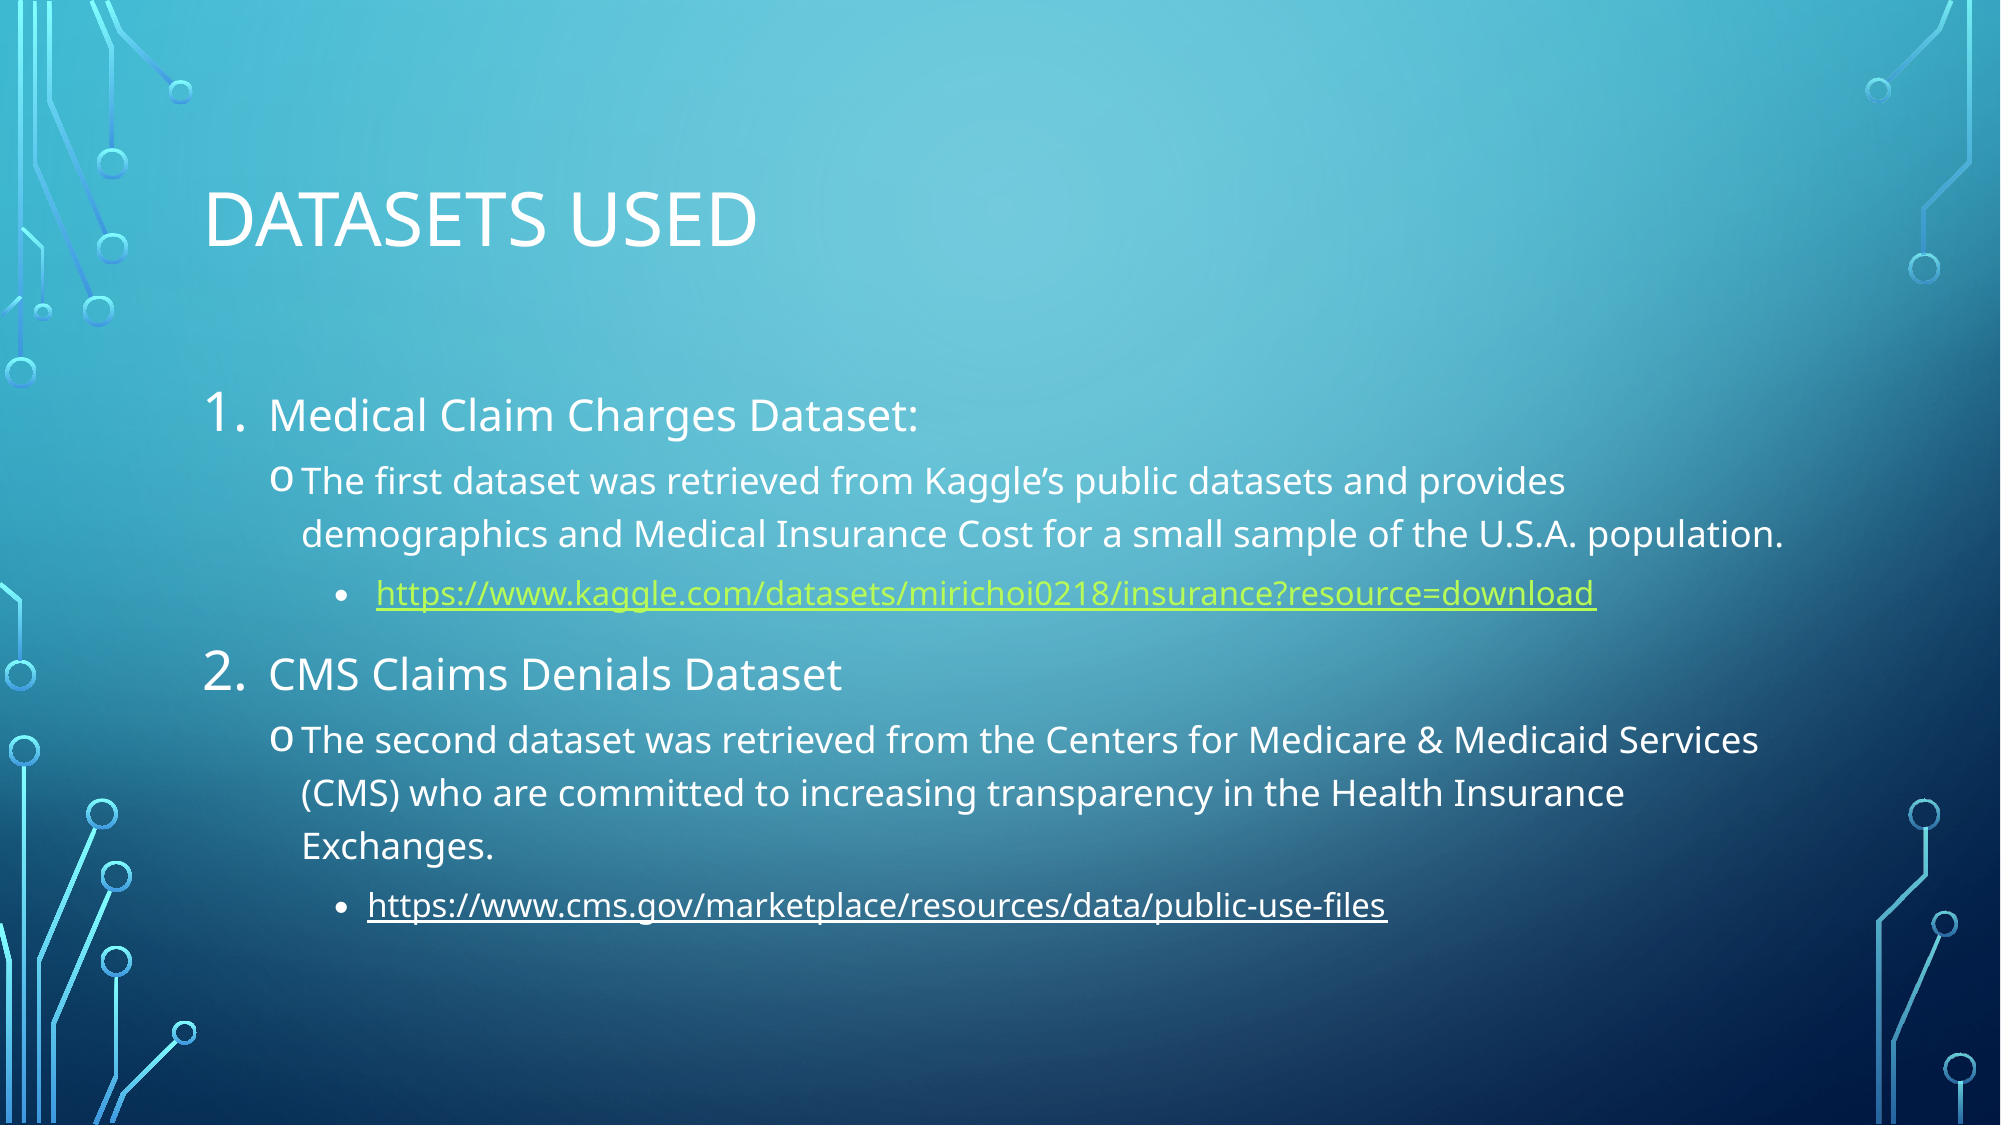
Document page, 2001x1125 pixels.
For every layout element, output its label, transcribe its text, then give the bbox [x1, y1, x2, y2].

list Medical Claim Charges Dataset: The first dataset was retrieved from Kaggle’s public datasets and provides demographics and Medical Insurance Cost for a small sample of the U.S.A. population. https://www.kaggle.com/datasets/mirichoi0218/insurance?resource=download CMS Claims Denials Dataset The second dataset was retrieved from the Centers for Medicare & Medicaid Services (CMS) who are committed to increasing transparency in the Health Insurance Exchanges. https://www.cms.gov/marketplace/resources/data/public-use-files [187, 369, 1813, 950]
title Datasets Used [187, 101, 1813, 344]
